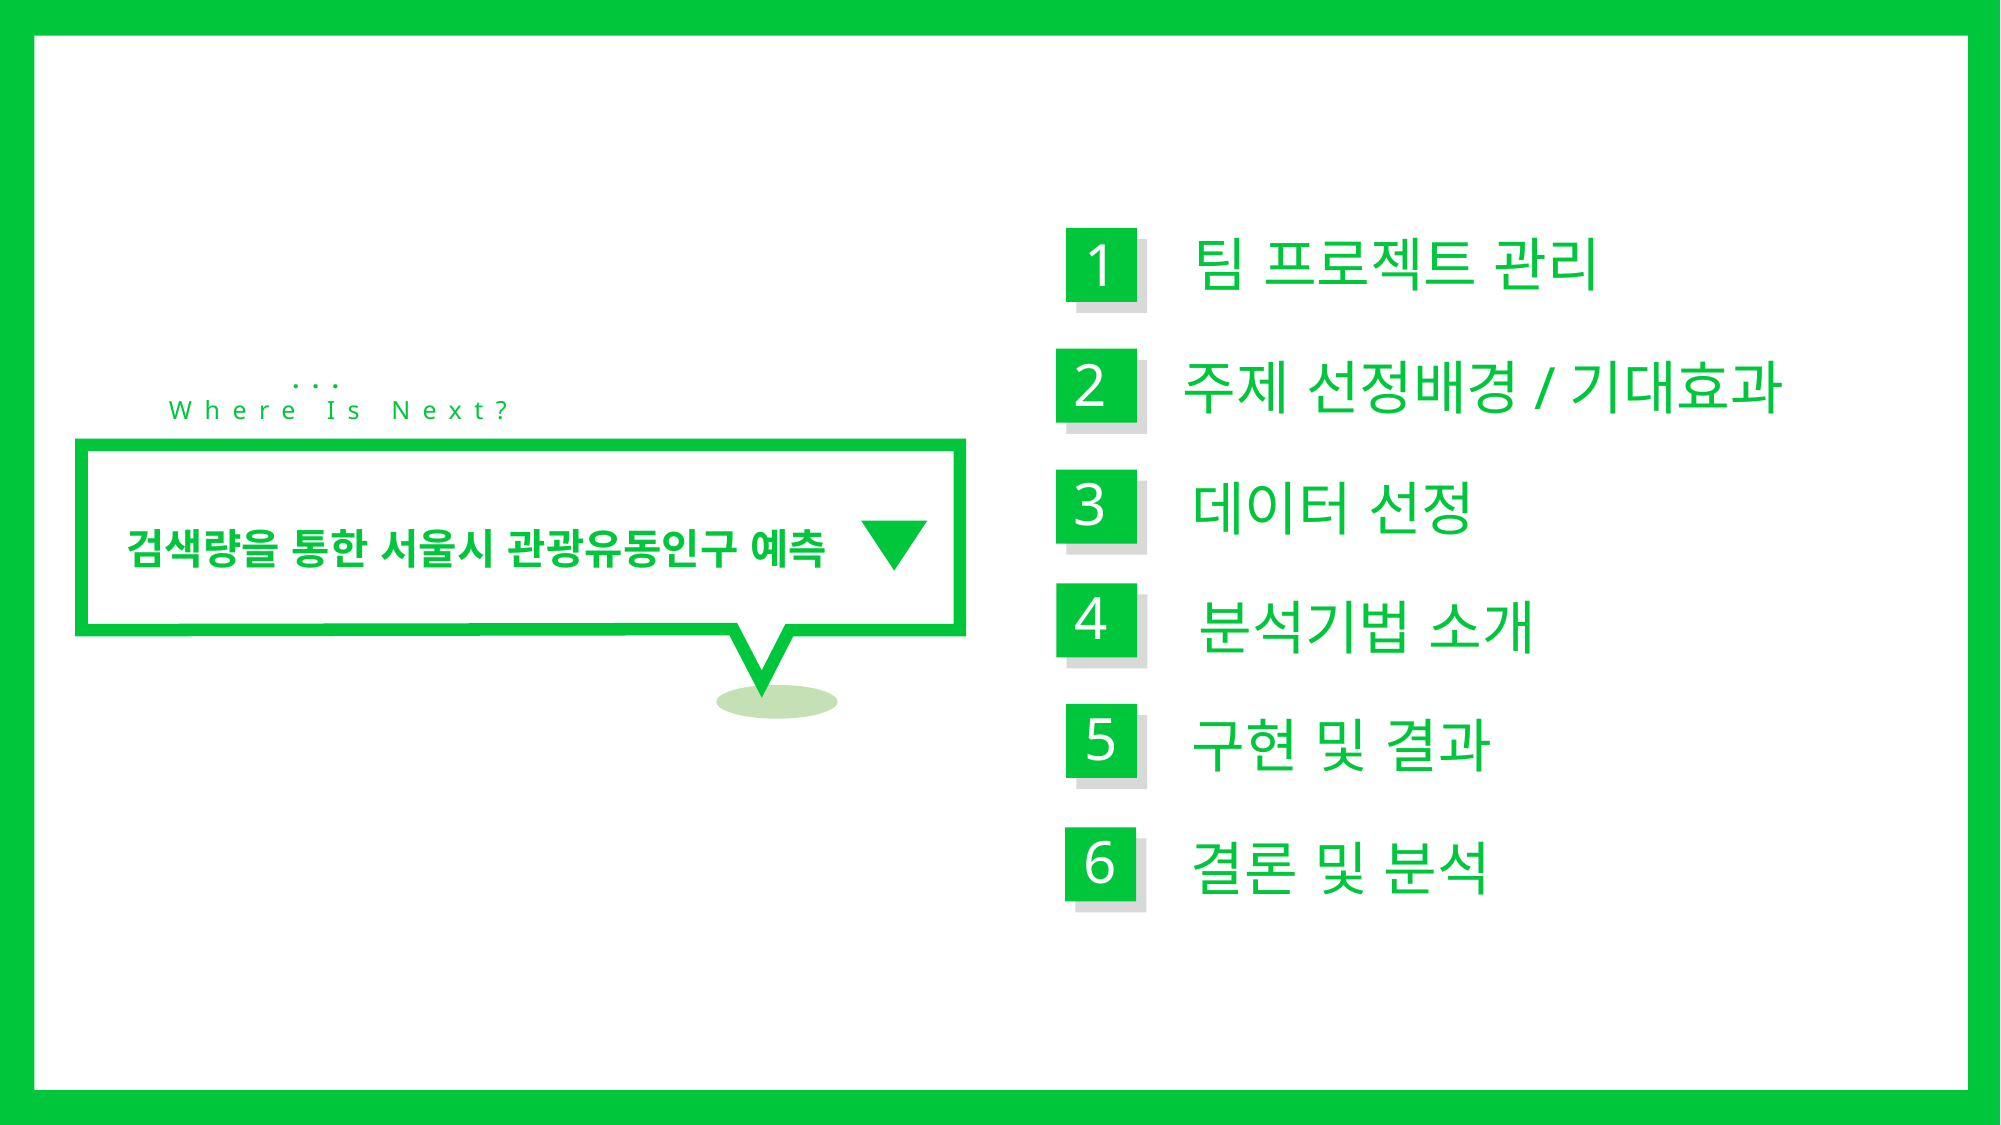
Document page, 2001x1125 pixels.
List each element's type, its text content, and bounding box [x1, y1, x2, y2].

text_box [1133, 227, 1138, 303]
text_box [33, 35, 1969, 1091]
text_box ... [277, 356, 382, 401]
text_box 검색량을 통한 서울시 관광유동인구 예측 [111, 515, 843, 580]
text_box 분석기법 소개 [1183, 583, 1551, 669]
text_box 6 [1069, 818, 1133, 903]
text_box 구현 및 결과 [1176, 701, 1507, 787]
text_box [1065, 359, 1148, 435]
text_box [80, 443, 961, 687]
text_box [1065, 480, 1148, 556]
text_box Where Is Next? [154, 387, 589, 432]
text_box [1074, 837, 1147, 913]
text_box [1064, 826, 1069, 902]
text_box [1133, 826, 1137, 902]
text_box 5 [1070, 694, 1133, 780]
text_box 1 [1070, 220, 1133, 305]
text_box [1065, 227, 1070, 303]
text_box [0, 0, 2000, 1125]
text_box 3 [1059, 460, 1136, 545]
text_box [1055, 582, 1059, 658]
text_box 주제 선정배경/기대효과 [1168, 343, 1799, 429]
text_box 4 [1059, 574, 1135, 659]
text_box 결론 및 분석 [1176, 824, 1506, 910]
text_box [1075, 238, 1148, 314]
text_box [1133, 703, 1138, 779]
text_box 데이터 선정 [1176, 464, 1491, 550]
text_box [1065, 703, 1070, 779]
text_box [859, 519, 930, 573]
text_box 팀 프로젝트 관리 [1178, 220, 1616, 305]
text_box [1075, 714, 1148, 790]
text_box [1066, 593, 1148, 669]
text_box [715, 683, 839, 720]
text_box [1055, 348, 1059, 424]
text_box [1055, 469, 1059, 545]
text_box 2 [1059, 340, 1136, 426]
